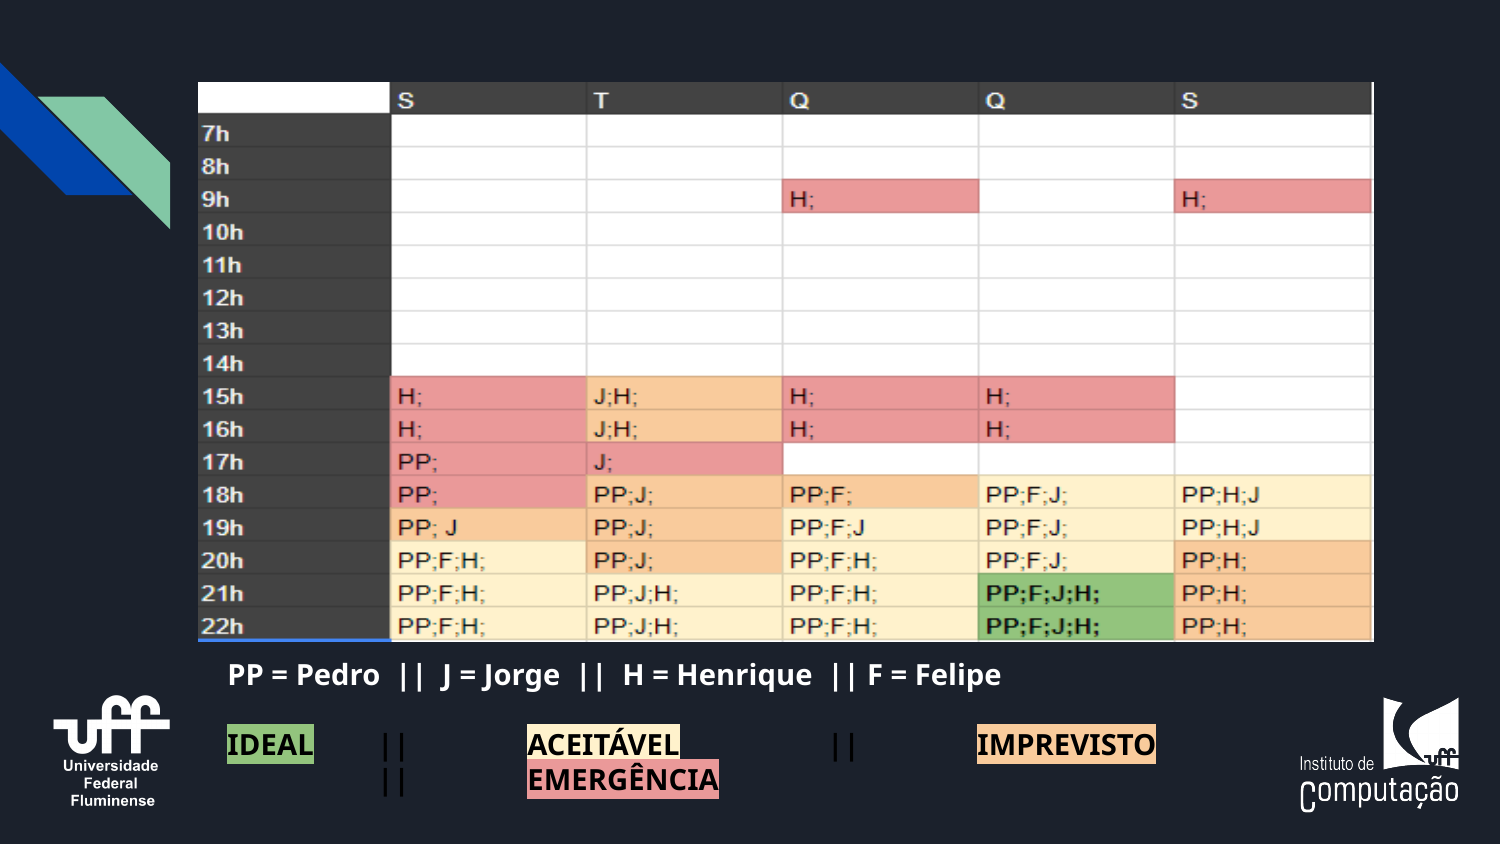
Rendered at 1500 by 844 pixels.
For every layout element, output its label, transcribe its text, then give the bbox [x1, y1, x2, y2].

picture [1296, 694, 1461, 813]
picture [52, 694, 171, 813]
picture [197, 81, 1374, 642]
text_box PP = Pedro || J = Jorge || H = Henrique || F = Felipe IDEAL || ACEITÁVEL || IMPREVISTO || EMERGÊNCIA [212, 649, 1288, 767]
